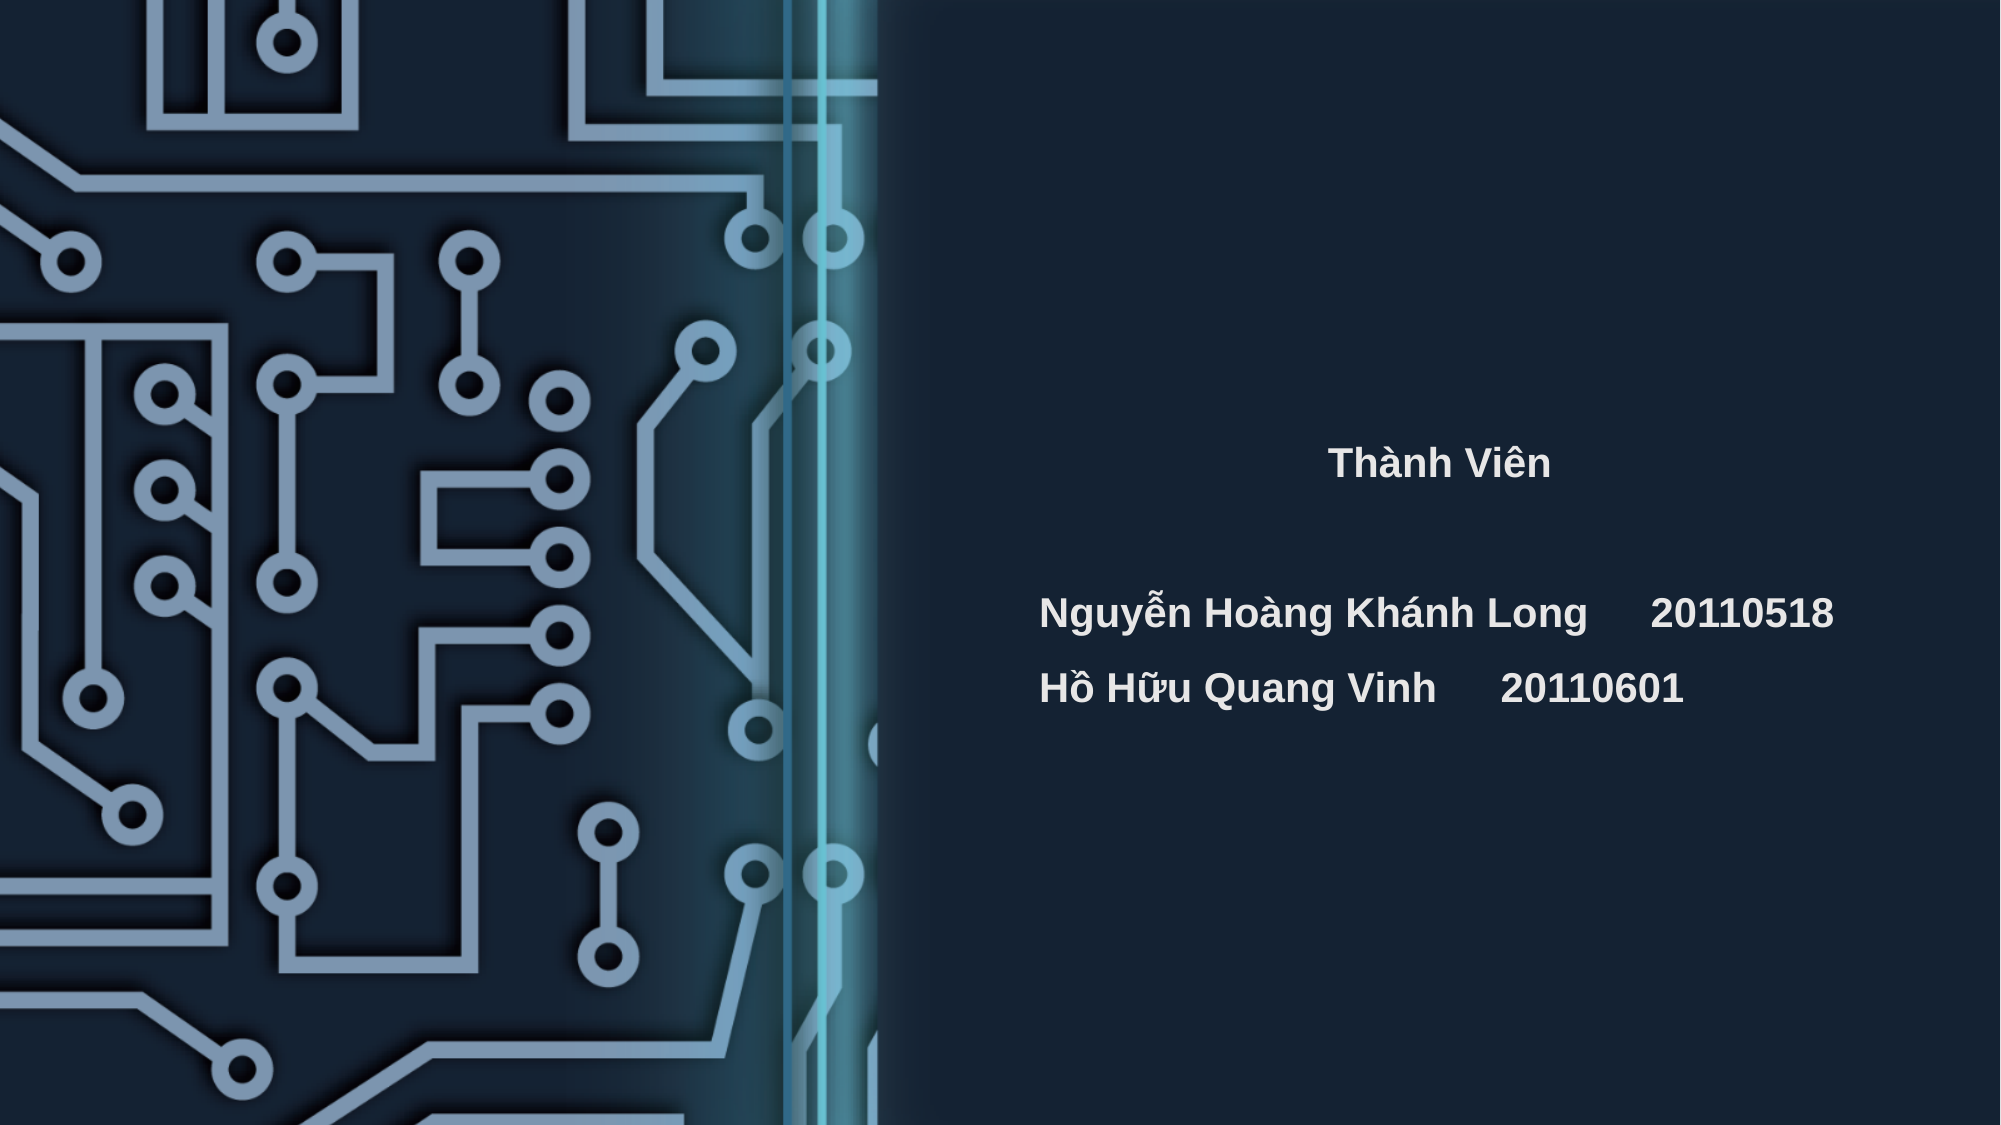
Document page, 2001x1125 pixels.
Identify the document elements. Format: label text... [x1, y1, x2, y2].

text_box Thành Viên Nguyễn Hoàng Khánh Long 20110518 Hồ Hữu Quang Vinh 20110601 [1024, 403, 1856, 719]
picture [0, 0, 2001, 1125]
